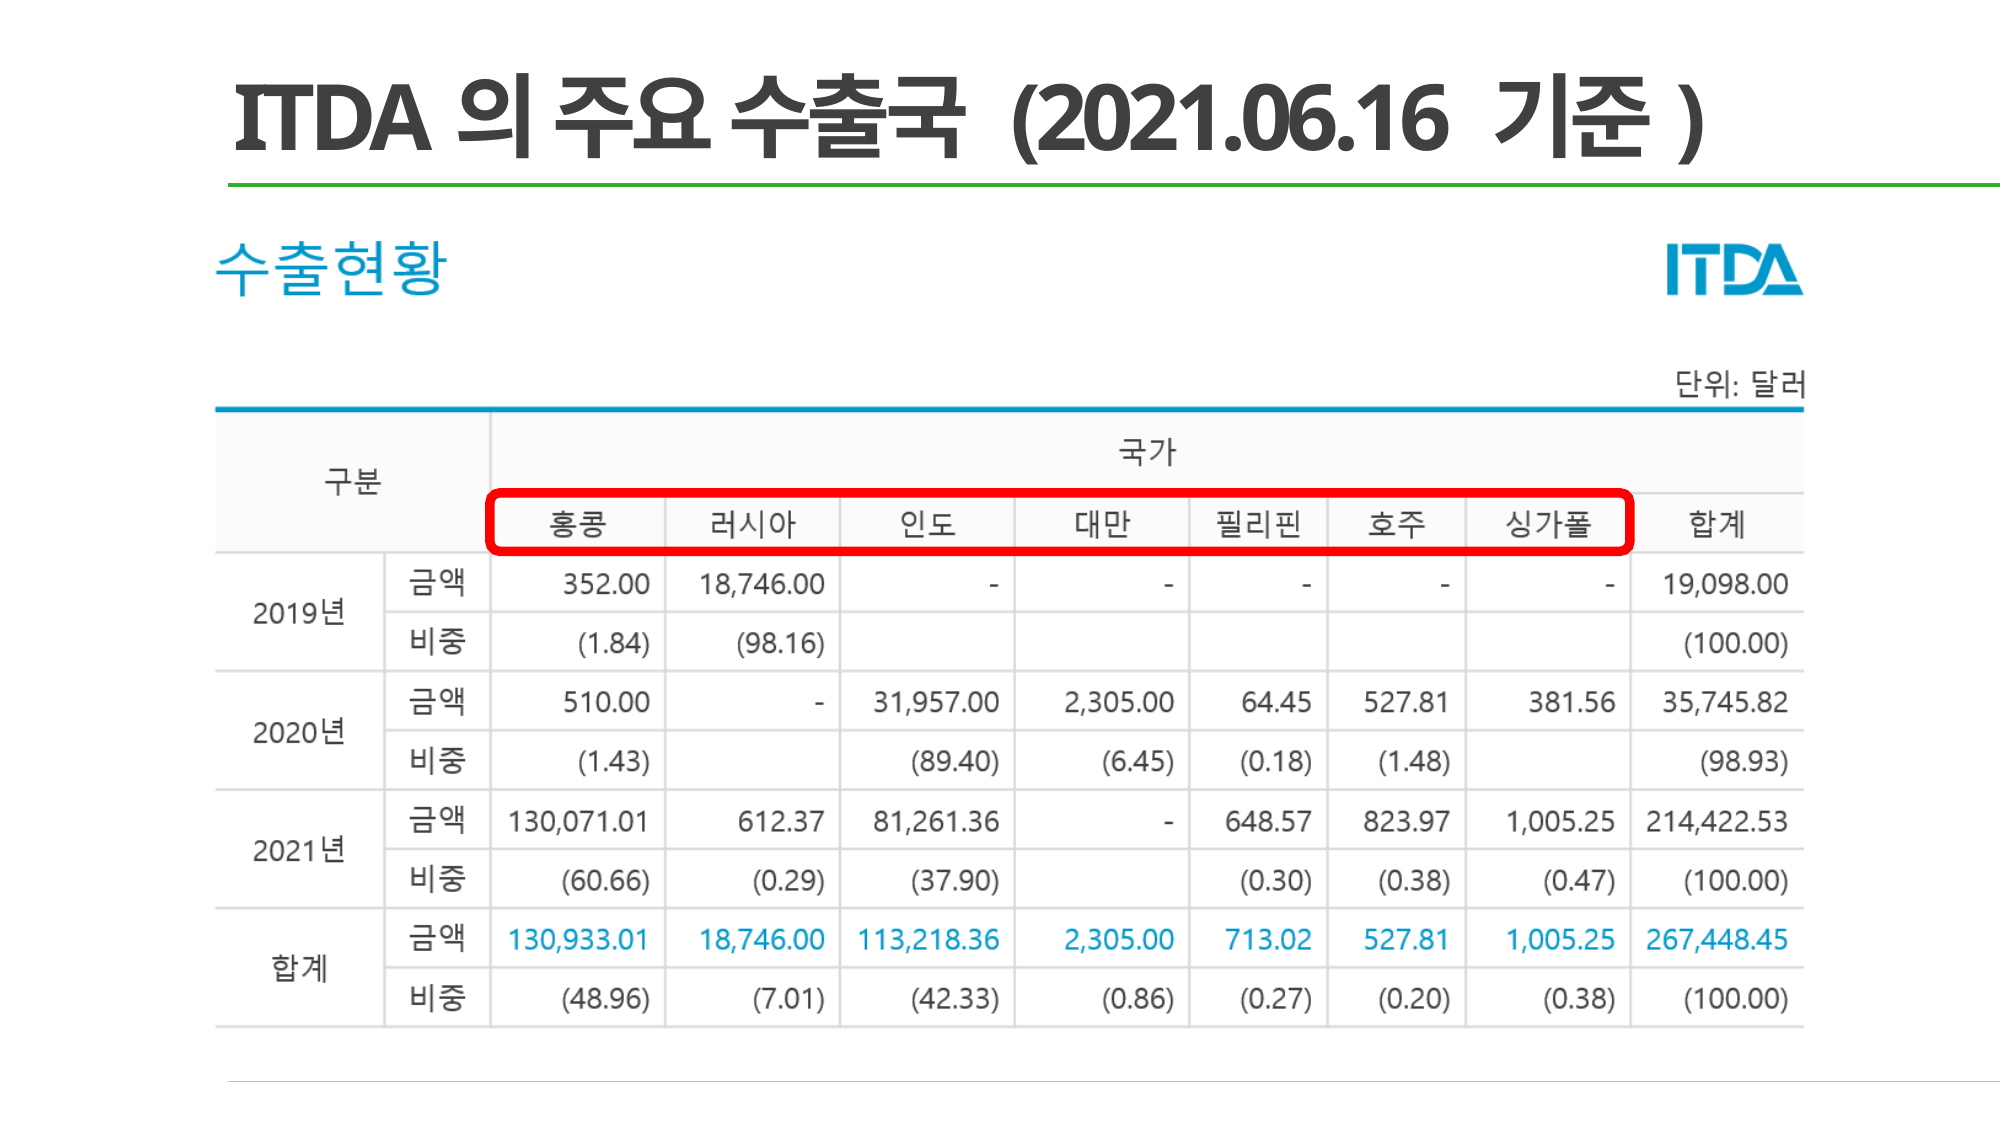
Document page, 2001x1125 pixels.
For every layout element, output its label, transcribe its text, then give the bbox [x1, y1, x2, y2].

picture [200, 224, 1837, 1042]
text_box ITDA의 주요 수출국 (2021.06.16 기준) [218, 51, 1722, 176]
